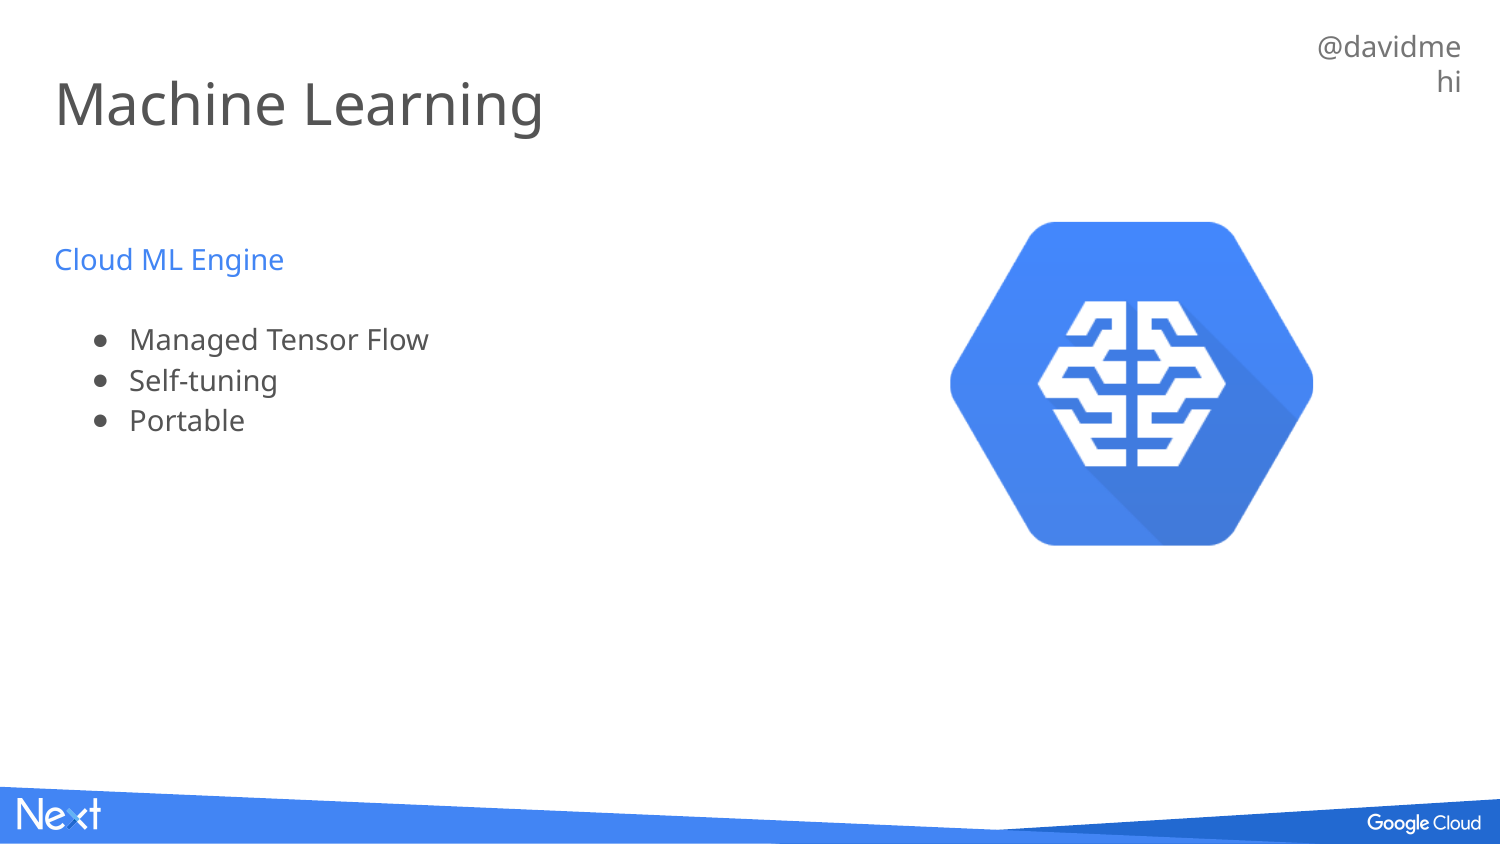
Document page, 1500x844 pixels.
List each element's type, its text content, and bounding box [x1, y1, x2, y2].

picture [1358, 805, 1490, 844]
picture [17, 798, 101, 830]
title Machine Learning [39, 51, 1346, 189]
list Cloud ML Engine Managed Tensor Flow Self-tuning Portable [39, 221, 1346, 700]
picture [950, 220, 1314, 548]
